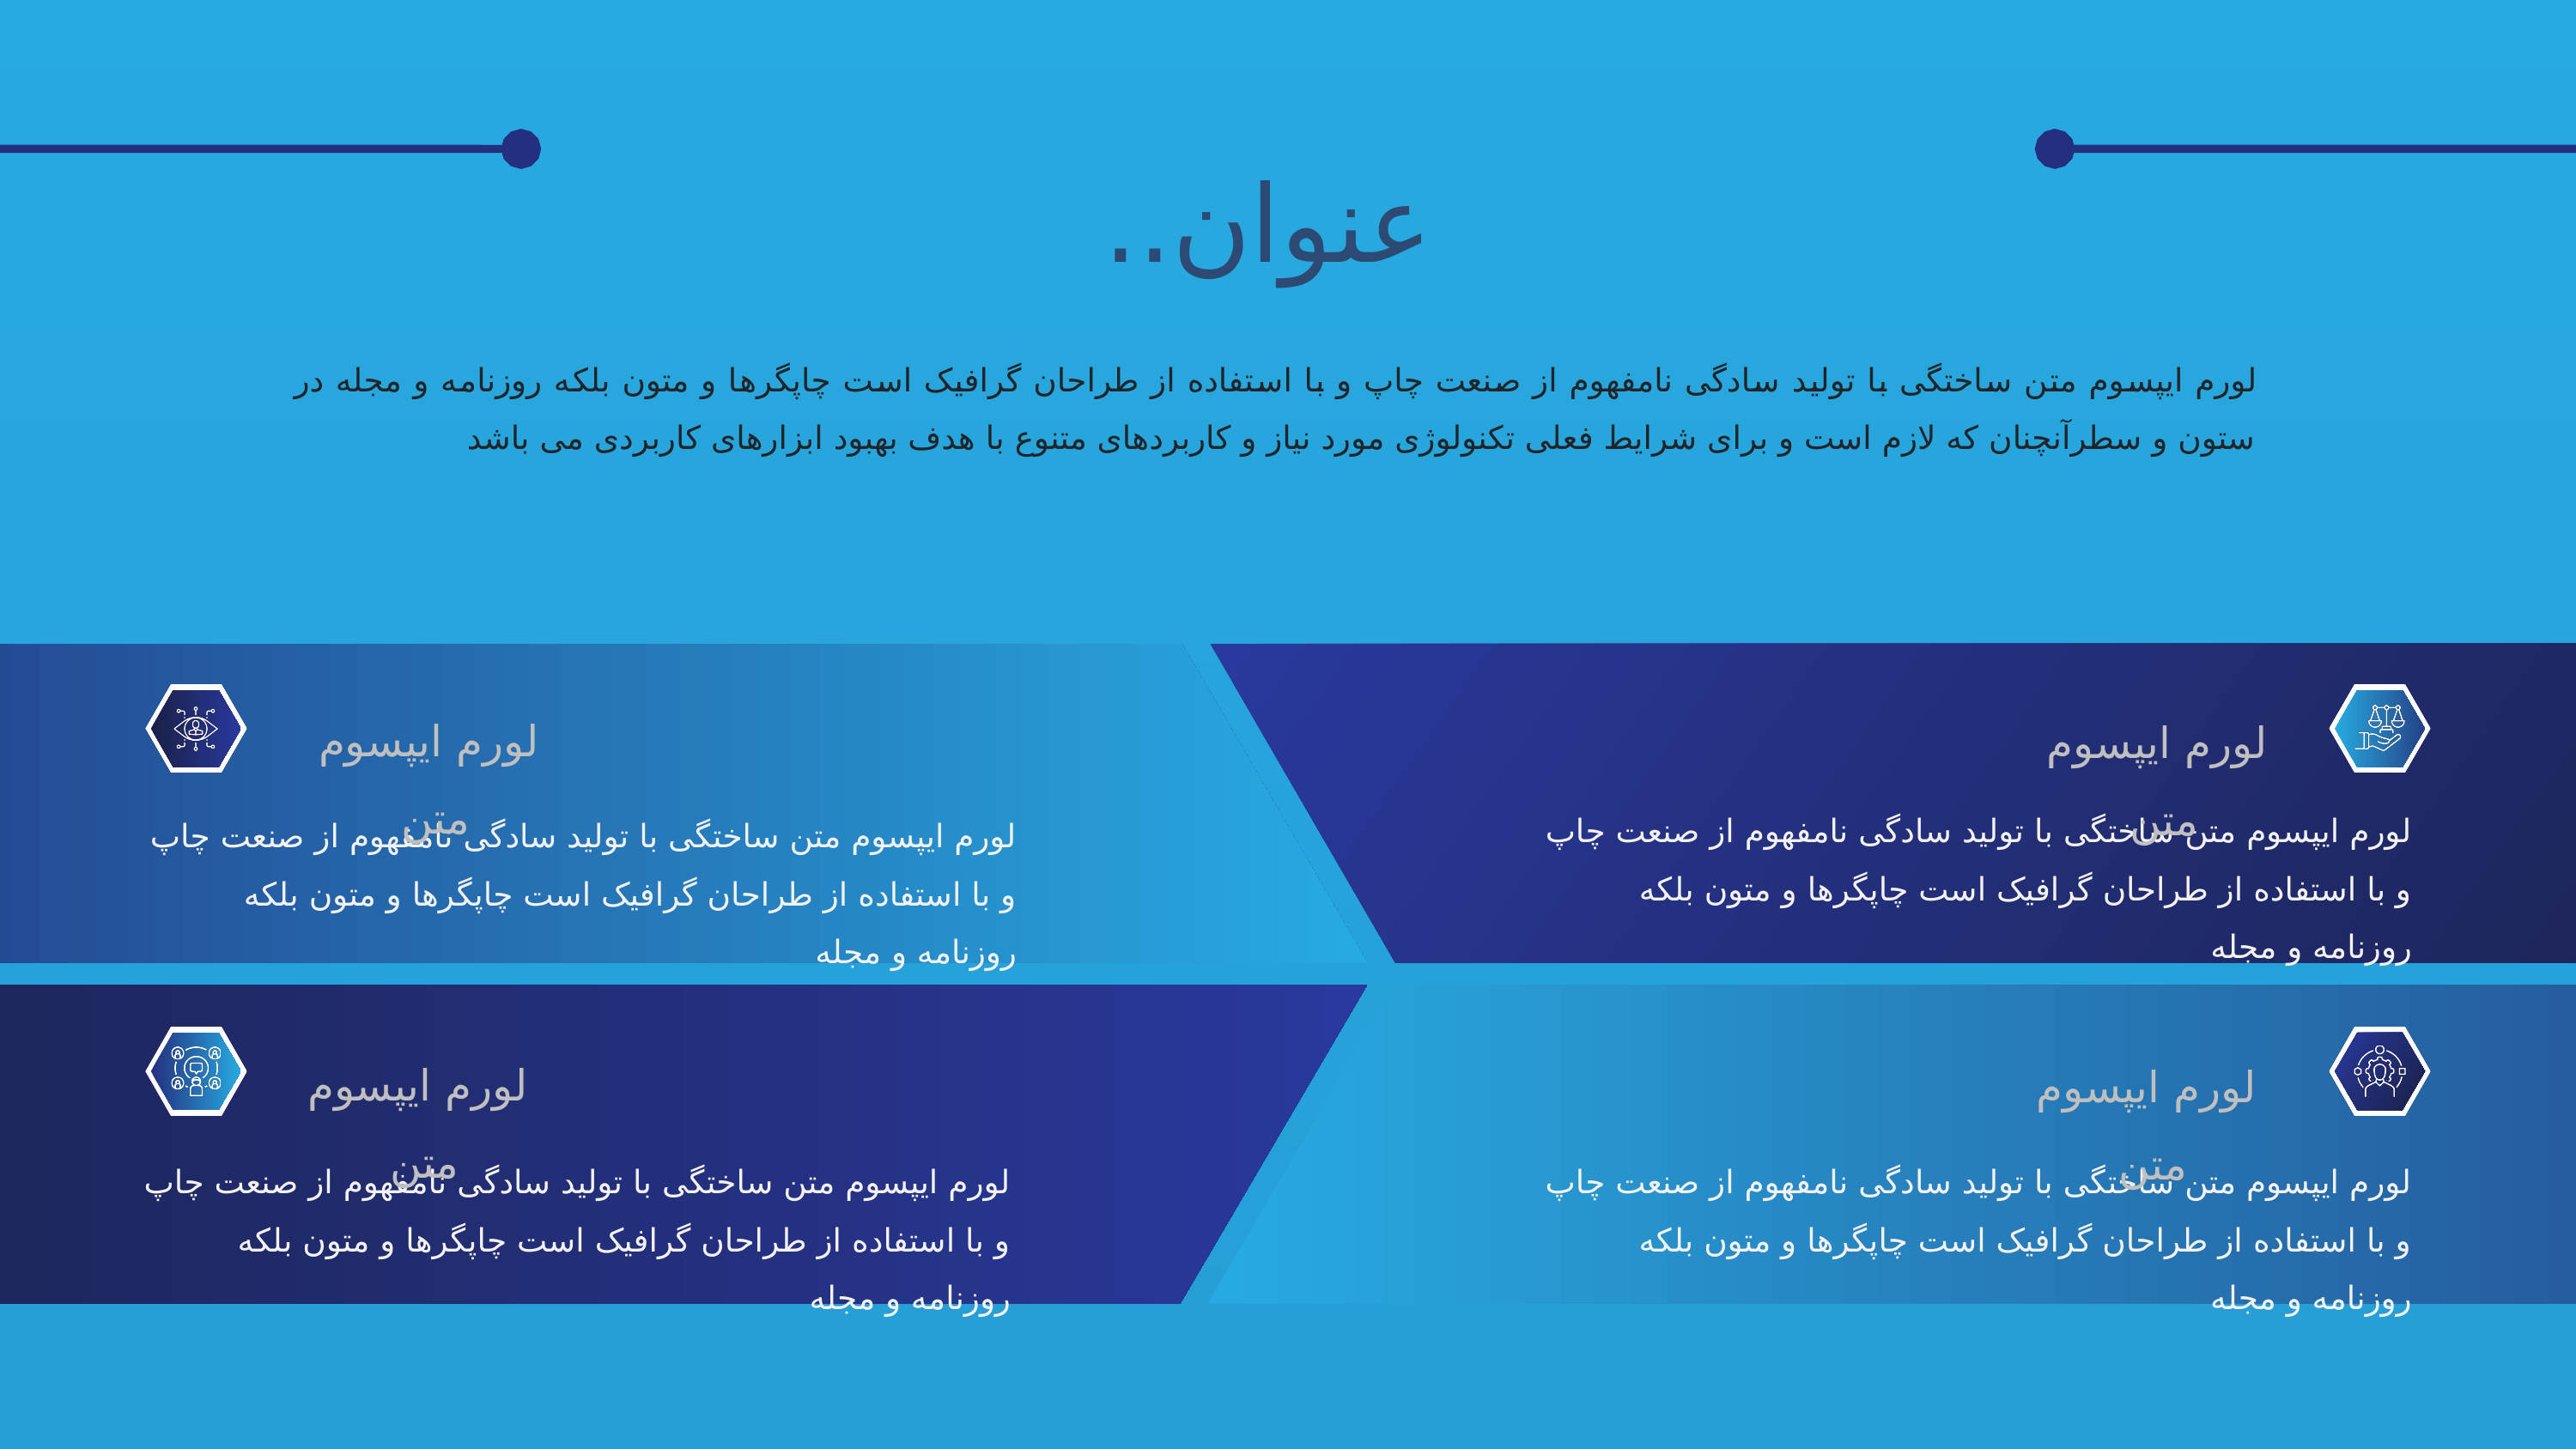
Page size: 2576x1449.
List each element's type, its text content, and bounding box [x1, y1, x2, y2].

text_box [1210, 643, 2576, 963]
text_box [1207, 984, 2576, 1304]
text_box عنوان.. [772, 149, 1446, 291]
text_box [150, 1032, 241, 1111]
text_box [0, 984, 1207, 1304]
text_box [2045, 140, 2576, 158]
text_box [0, 140, 531, 158]
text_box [2334, 689, 2426, 768]
text_box لورم ایپسوم متن ساختگی با تولید سادگی نامفهوم از صنعت چاپ و با استفاده از طراحان گرافیک است چاپگرها و متون بلکه روزنامه و مجله در ستون و سطرآنچنان که لازم است و برای شرایط فعلی تکنولوژی مورد نیاز و کاربردهای متنوع با هدف بهبود ابزارهای کاربردی می باشد [279, 333, 2270, 463]
text_box لورم ایپسوم متن ساختگی با تولید سادگی نامفهوم از صنعت چاپ و با استفاده از طراحان گرافیک است چاپگرها و متون بلکه روزنامه و مجله [128, 973, 1030, 977]
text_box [150, 689, 241, 768]
text_box لورم ایپسوم متن ساختگی با تولید سادگی نامفهوم از صنعت چاپ و با استفاده از طراحان گرافیک است چاپگرها و متون بلکه روزنامه و مجله [122, 1313, 1024, 1323]
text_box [2334, 1032, 2426, 1111]
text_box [0, 643, 1210, 963]
text_box لورم ایپسوم متن ساختگی با تولید سادگی نامفهوم از صنعت چاپ و با استفاده از طراحان گرافیک است چاپگرها و متون بلکه روزنامه و مجله [1523, 1313, 2425, 1323]
